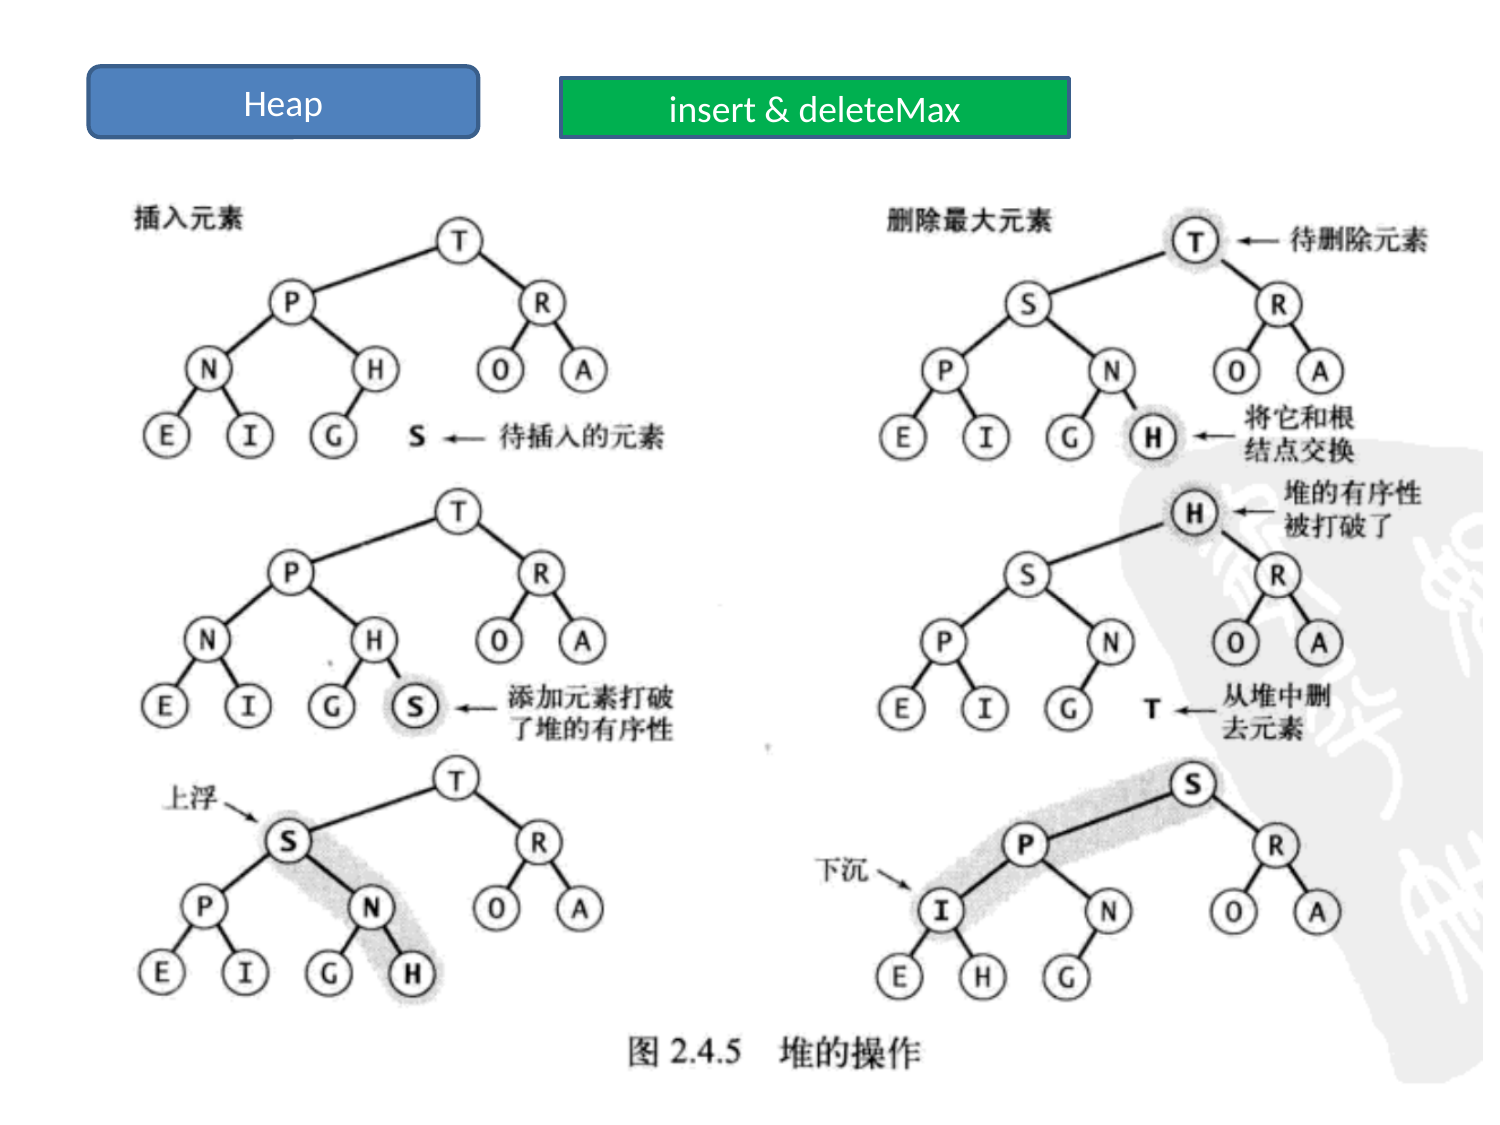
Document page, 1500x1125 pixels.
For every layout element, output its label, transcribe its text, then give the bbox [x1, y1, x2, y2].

text_box insert & deleteMax [559, 76, 1071, 139]
text_box Heap [86, 64, 481, 140]
picture [64, 172, 1483, 1101]
